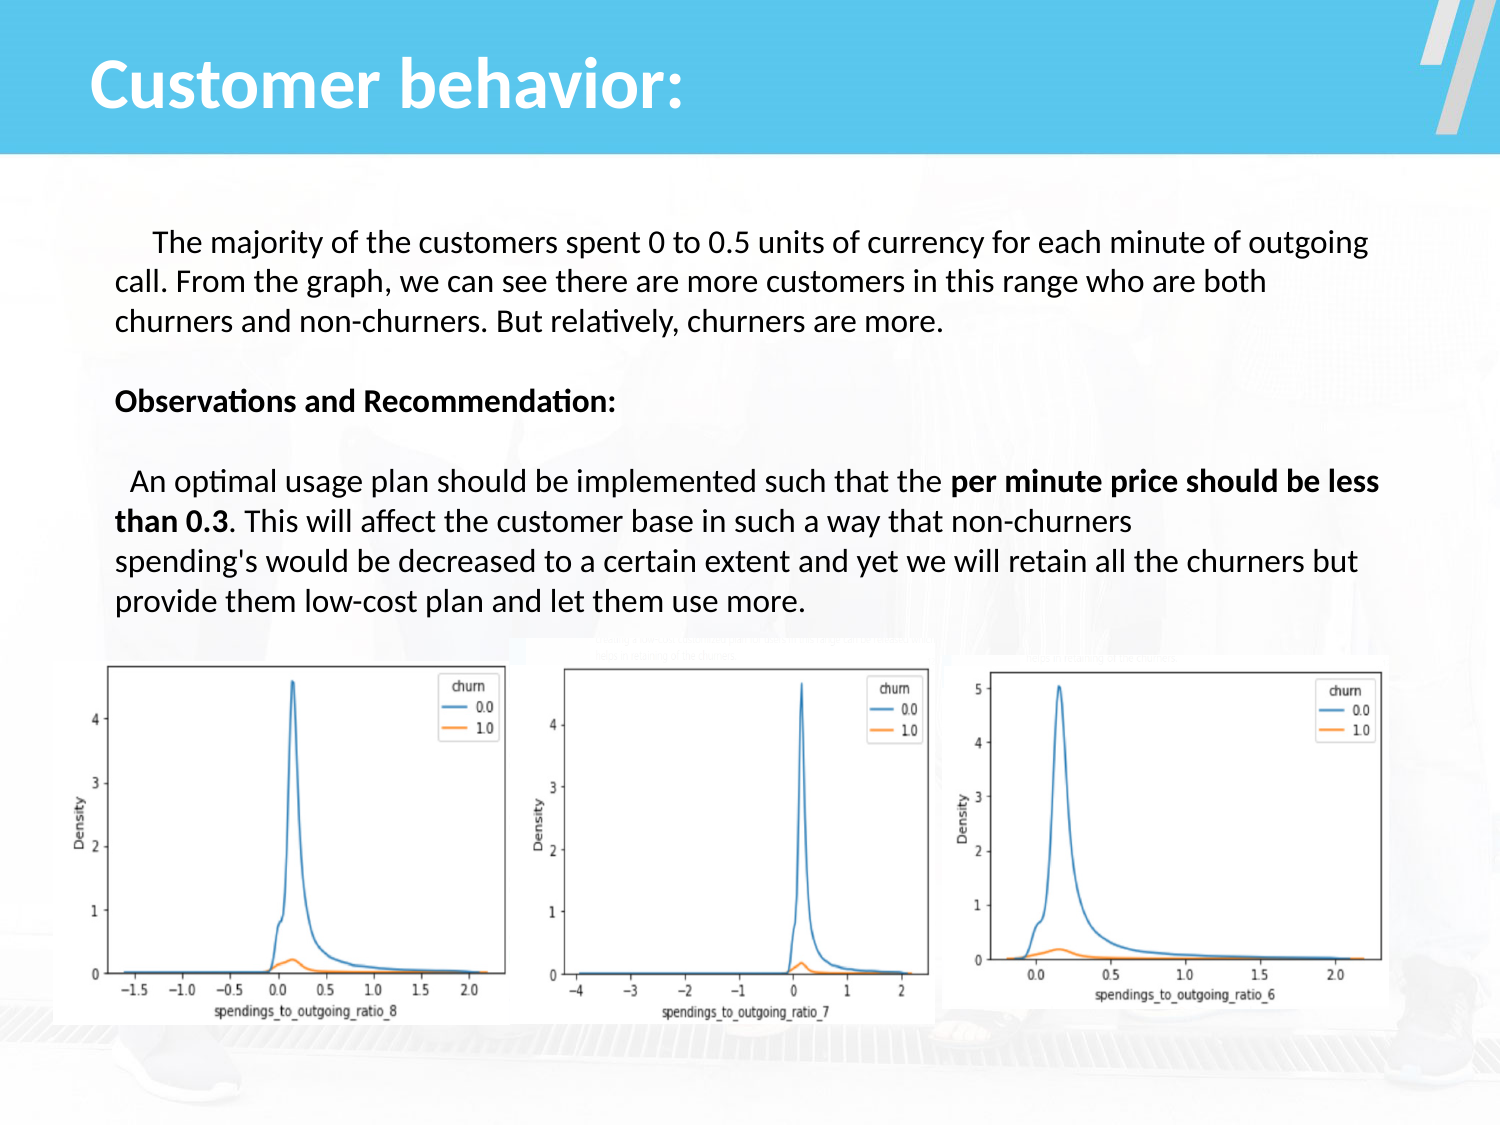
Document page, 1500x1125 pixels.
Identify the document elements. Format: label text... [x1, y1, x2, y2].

picture [0, 0, 1500, 1125]
text_box The majority of the customers spent 0 to 0.5 units of currency for each minute of outgoing call. From the graph, we can see there are more customers in this range who are both churners and non-churners. But relatively, churners are more. Observations and Recommendation: An optimal usage plan should be implemented such that the per minute price should be less than 0.3. This will affect the customer base in such a way that non-churners spending's would be decreased to a certain extent and yet we will retain all the churners but provide them low-cost plan and let them use more. [100, 212, 1400, 627]
title Customer behavior: [75, 14, 1425, 145]
